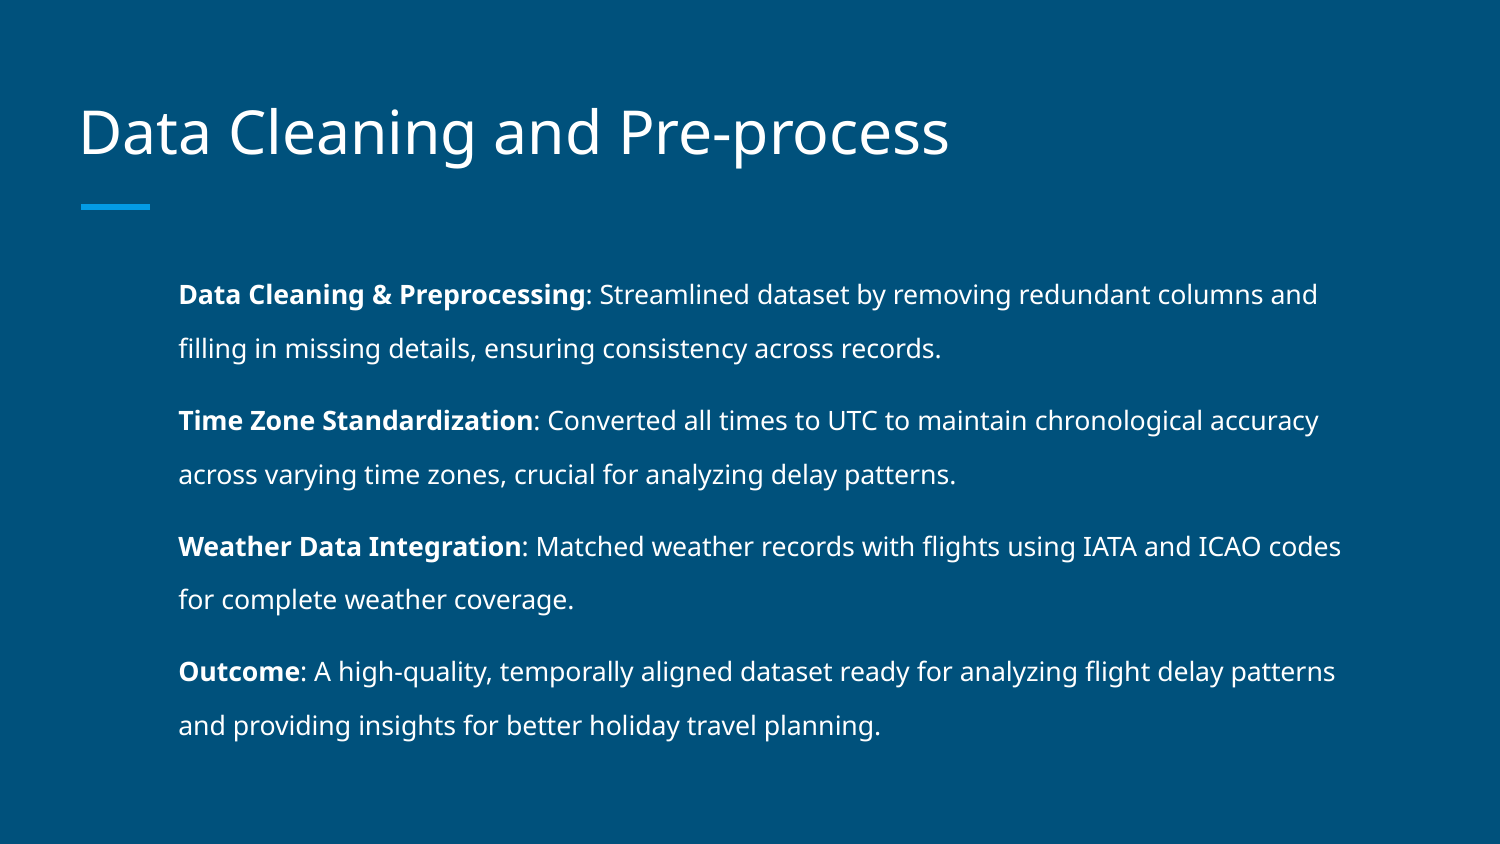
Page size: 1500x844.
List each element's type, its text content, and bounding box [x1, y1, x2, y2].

list Data Cleaning & Preprocessing: Streamlined dataset by removing redundant columns and filling in missing details, ensuring consistency across records. Time Zone Standardization: Converted all times to UTC to maintain chronological accuracy across varying time zones, crucial for analyzing delay patterns. Weather Data Integration: Matched weather records with flights using IATA and ICAO codes for complete weather coverage. Outcome: A high-quality, temporally aligned dataset ready for analyzing flight delay patterns and providing insights for better holiday travel planning. [163, 243, 1395, 765]
title Data Cleaning and Pre-process [63, 75, 1437, 188]
